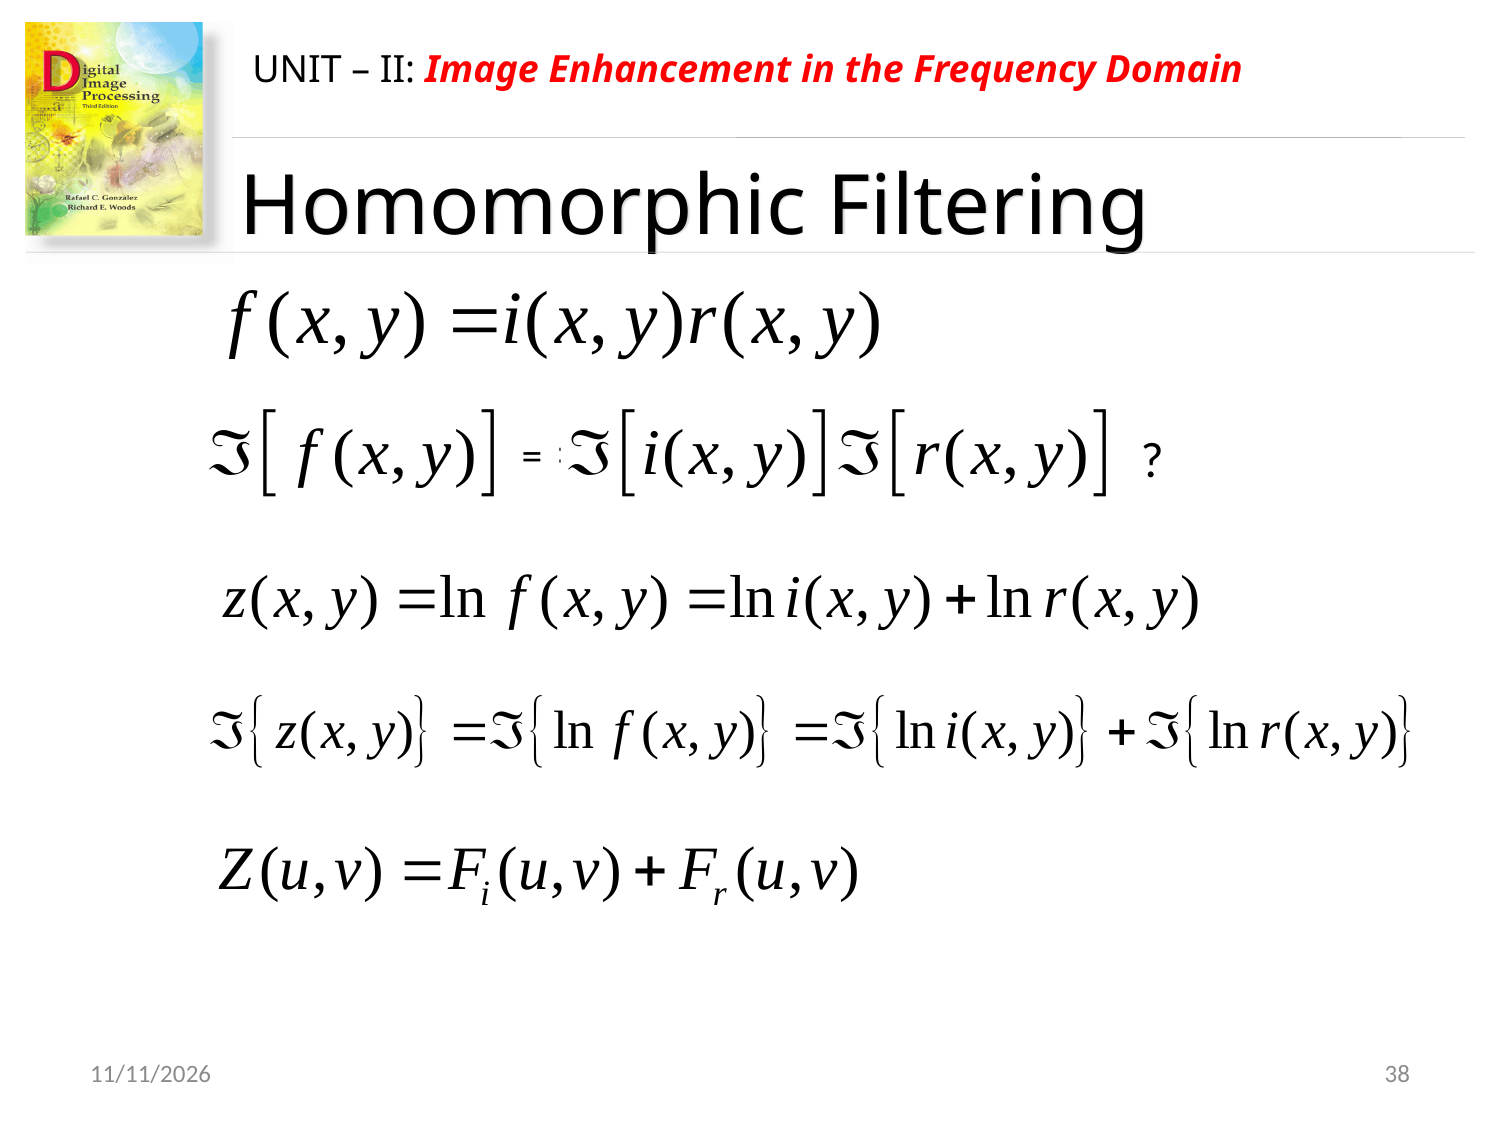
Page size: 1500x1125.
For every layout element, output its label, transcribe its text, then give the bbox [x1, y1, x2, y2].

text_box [202, 274, 898, 376]
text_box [207, 827, 871, 921]
slide_number 38 [1074, 1042, 1425, 1103]
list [199, 403, 1121, 513]
text_box ? [1125, 435, 1180, 481]
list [211, 561, 1212, 643]
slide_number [75, 1042, 425, 1103]
text_box [108, 261, 1399, 487]
picture [24, 22, 233, 263]
text_box UNIT – II: Image Enhancement in the Frequency Domain [237, 37, 1388, 98]
text_box Homomorphic Filtering [237, 143, 1475, 252]
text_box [202, 689, 1430, 780]
text_box Homomorphic Filtering [237, 253, 1475, 259]
